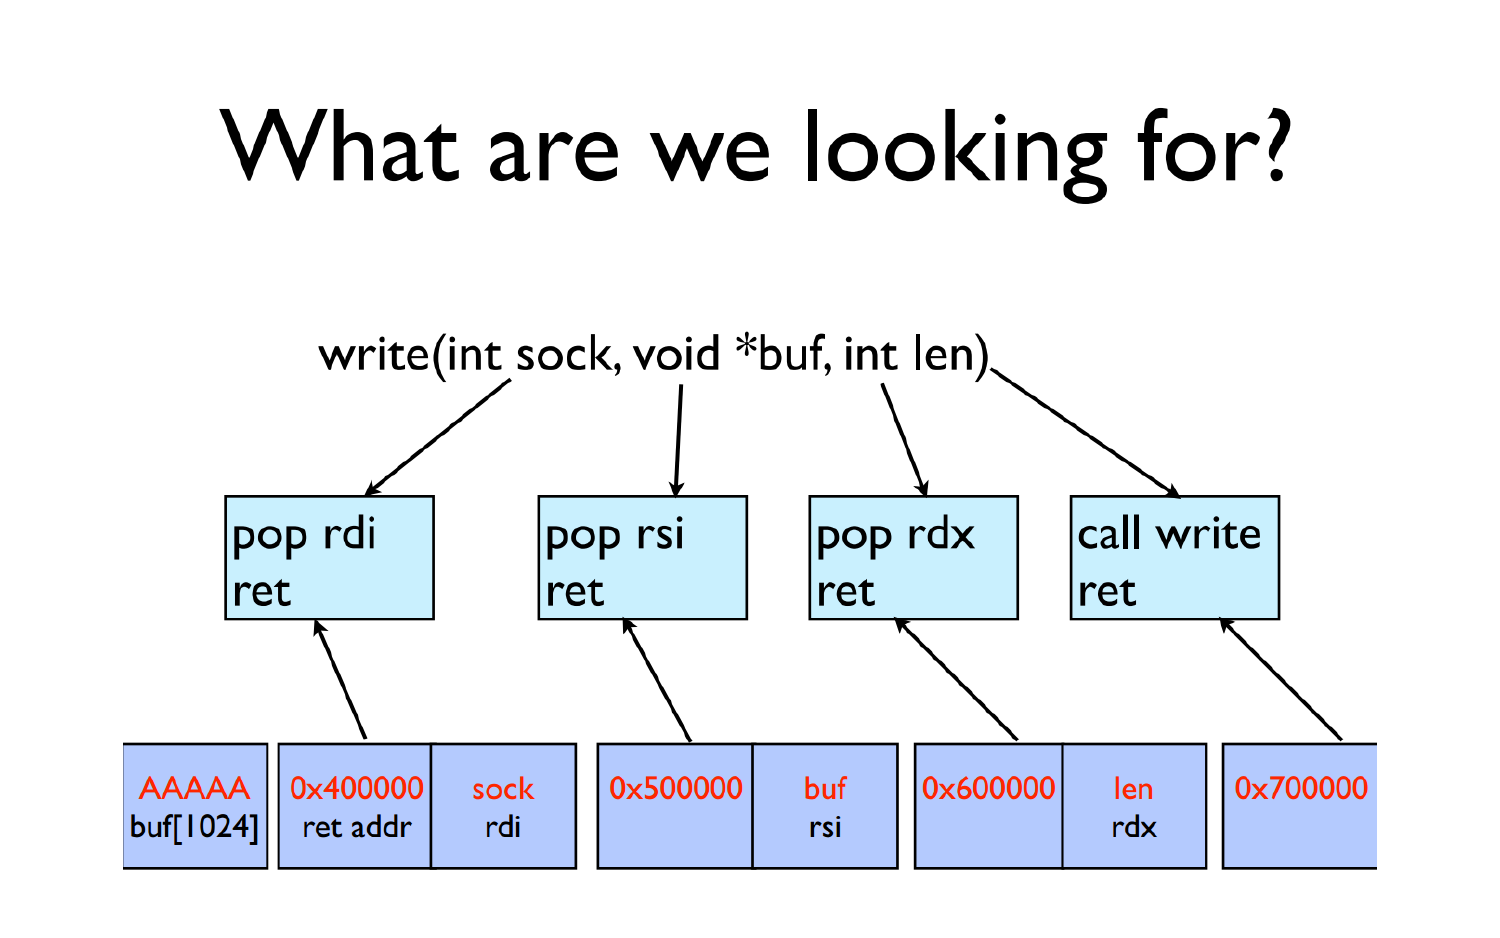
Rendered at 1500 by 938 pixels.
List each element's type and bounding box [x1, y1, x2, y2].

picture [123, 0, 1377, 938]
